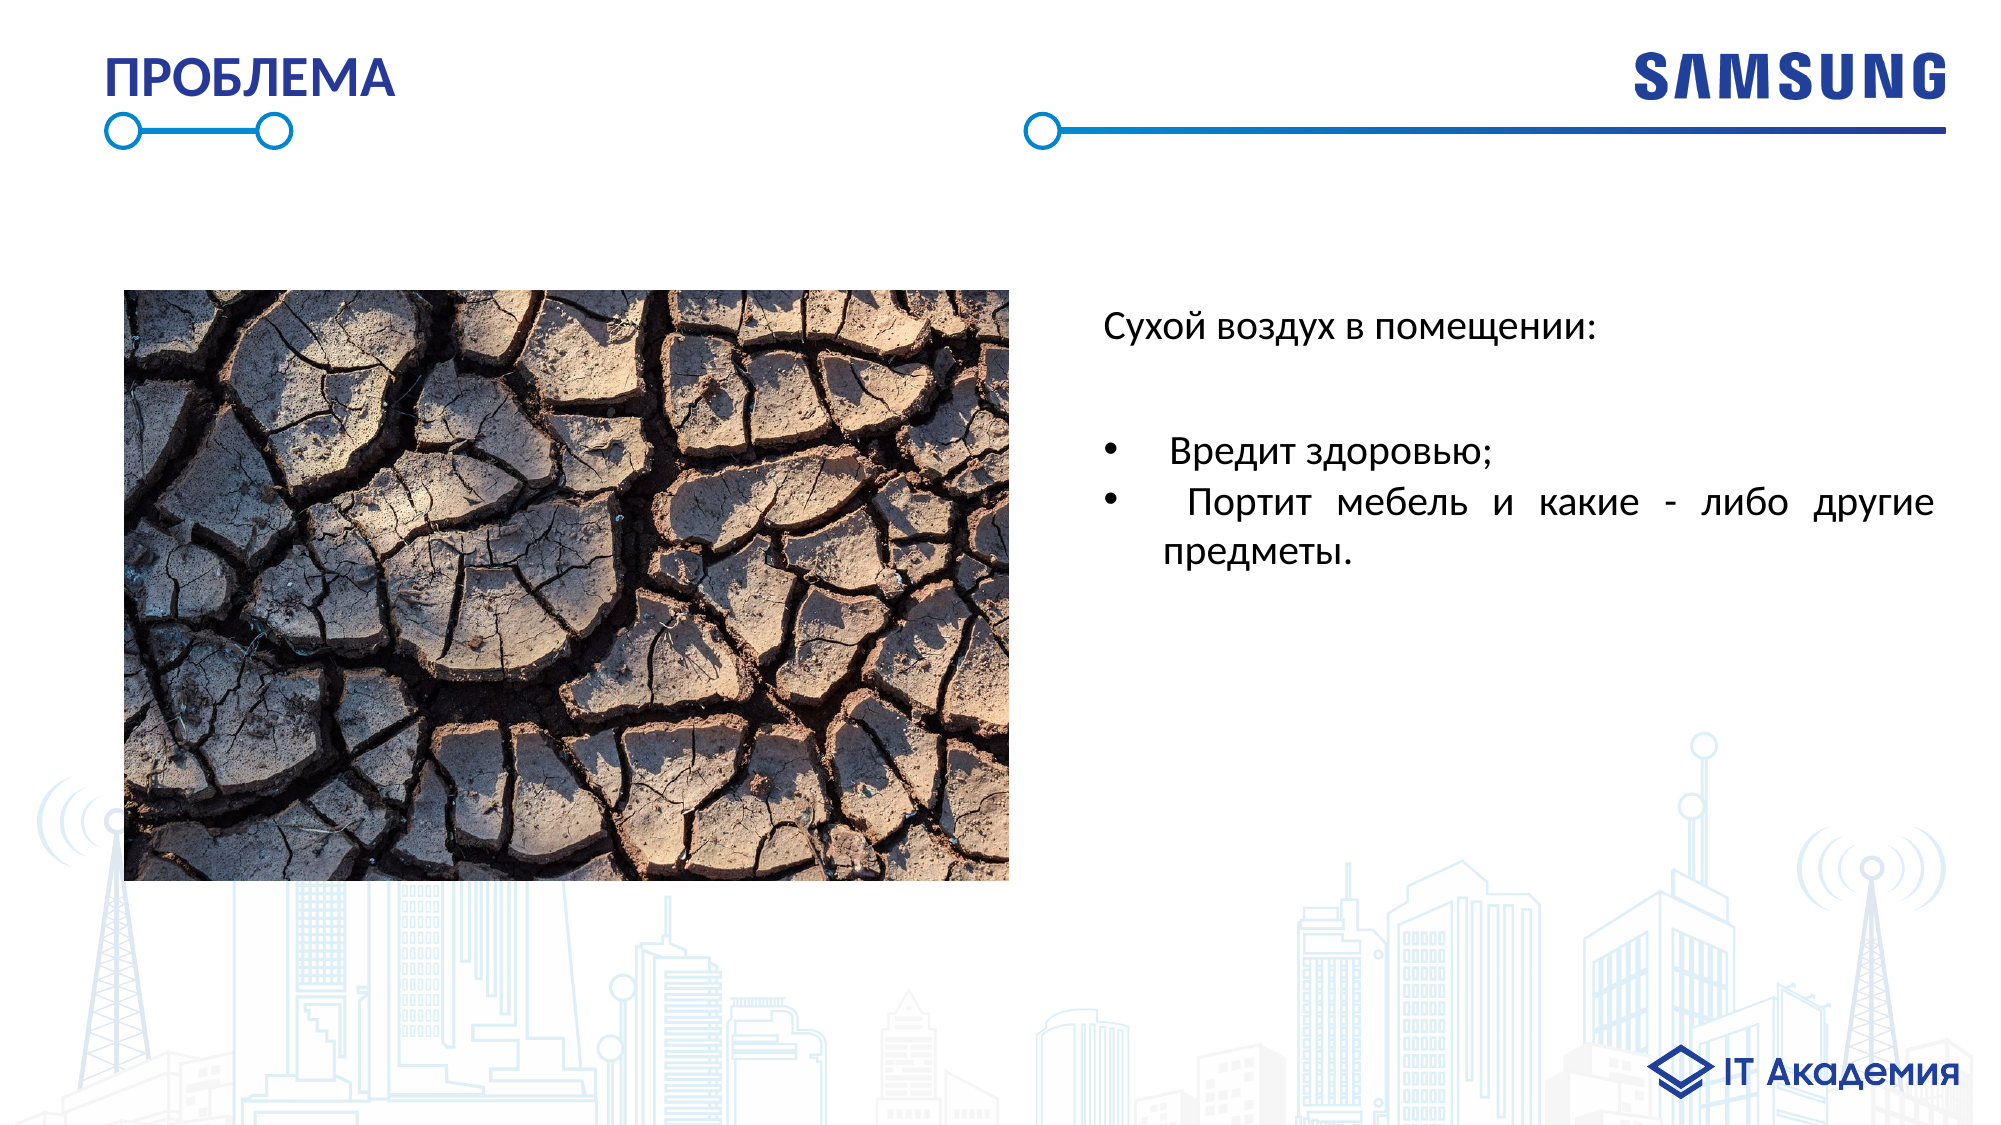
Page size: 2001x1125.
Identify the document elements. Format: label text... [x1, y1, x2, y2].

picture [124, 290, 1009, 881]
title ПРОБЛЕМА [89, 46, 1532, 113]
text_box Сухой воздух в помещении: Вредит здоровью; Портит мебель и какие - либо другие предметы. [1088, 290, 1974, 581]
picture [1635, 52, 1945, 100]
picture [1636, 1033, 1981, 1105]
